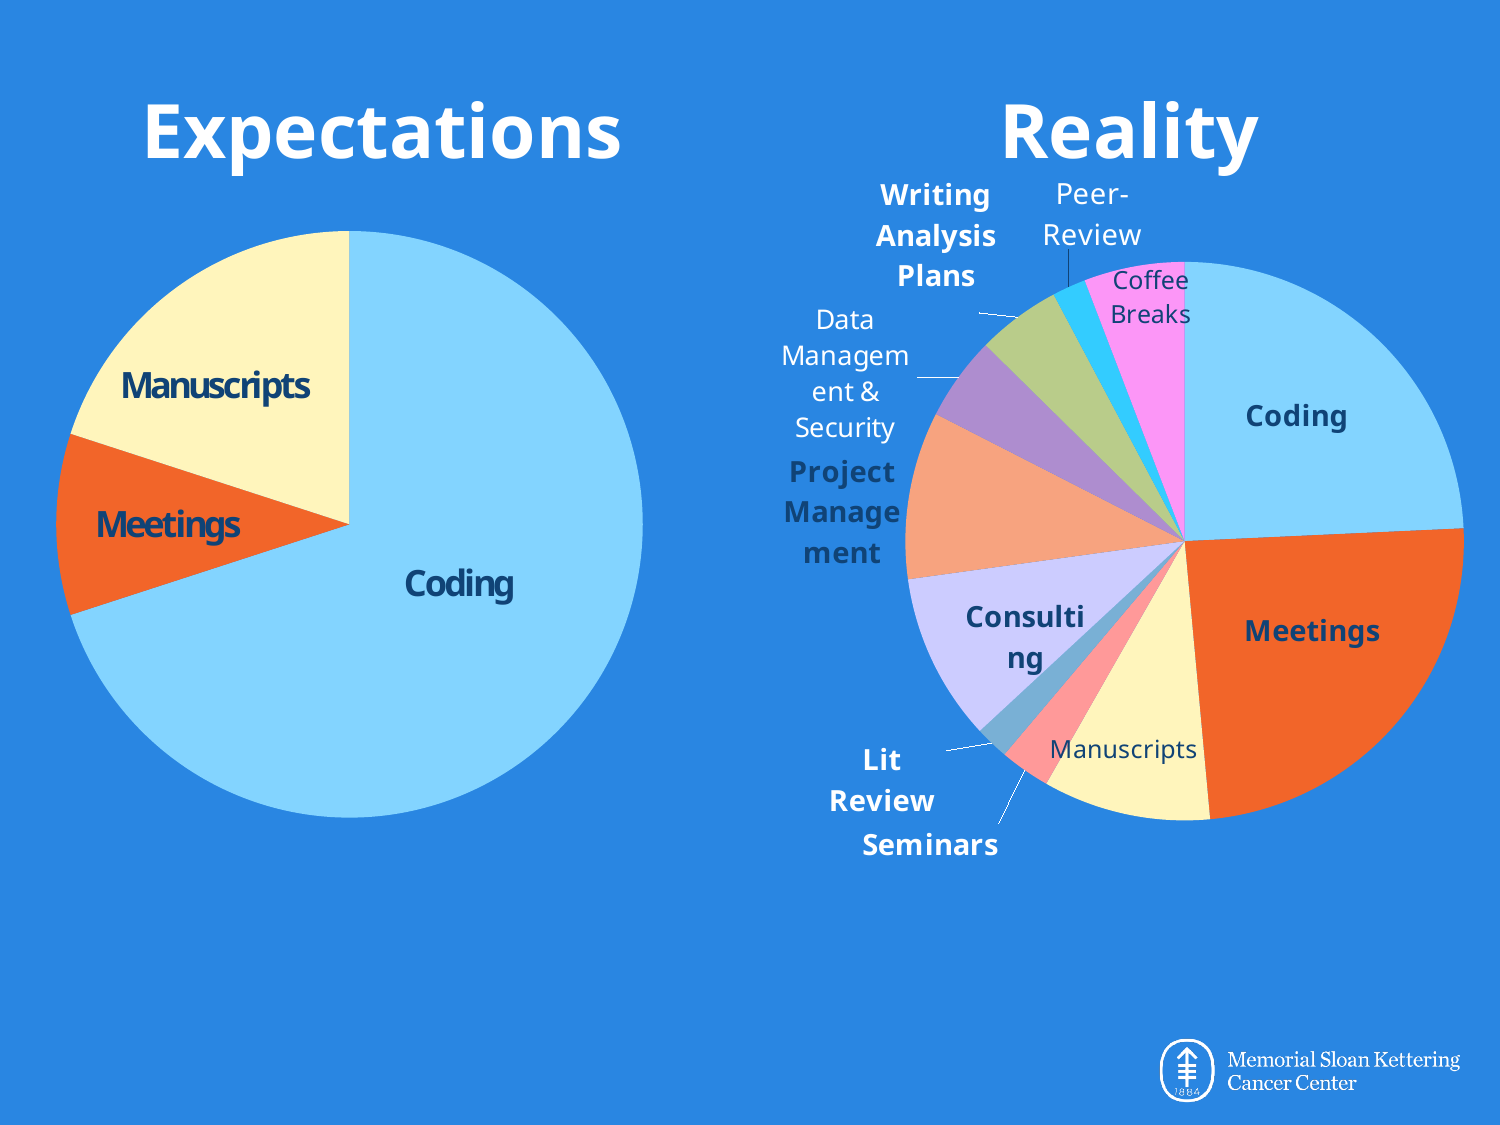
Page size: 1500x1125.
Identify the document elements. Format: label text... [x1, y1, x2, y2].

text_box Expectations [126, 76, 651, 161]
chart [671, 172, 1500, 875]
text_box Reality [867, 76, 1392, 171]
picture [0, 162, 895, 885]
